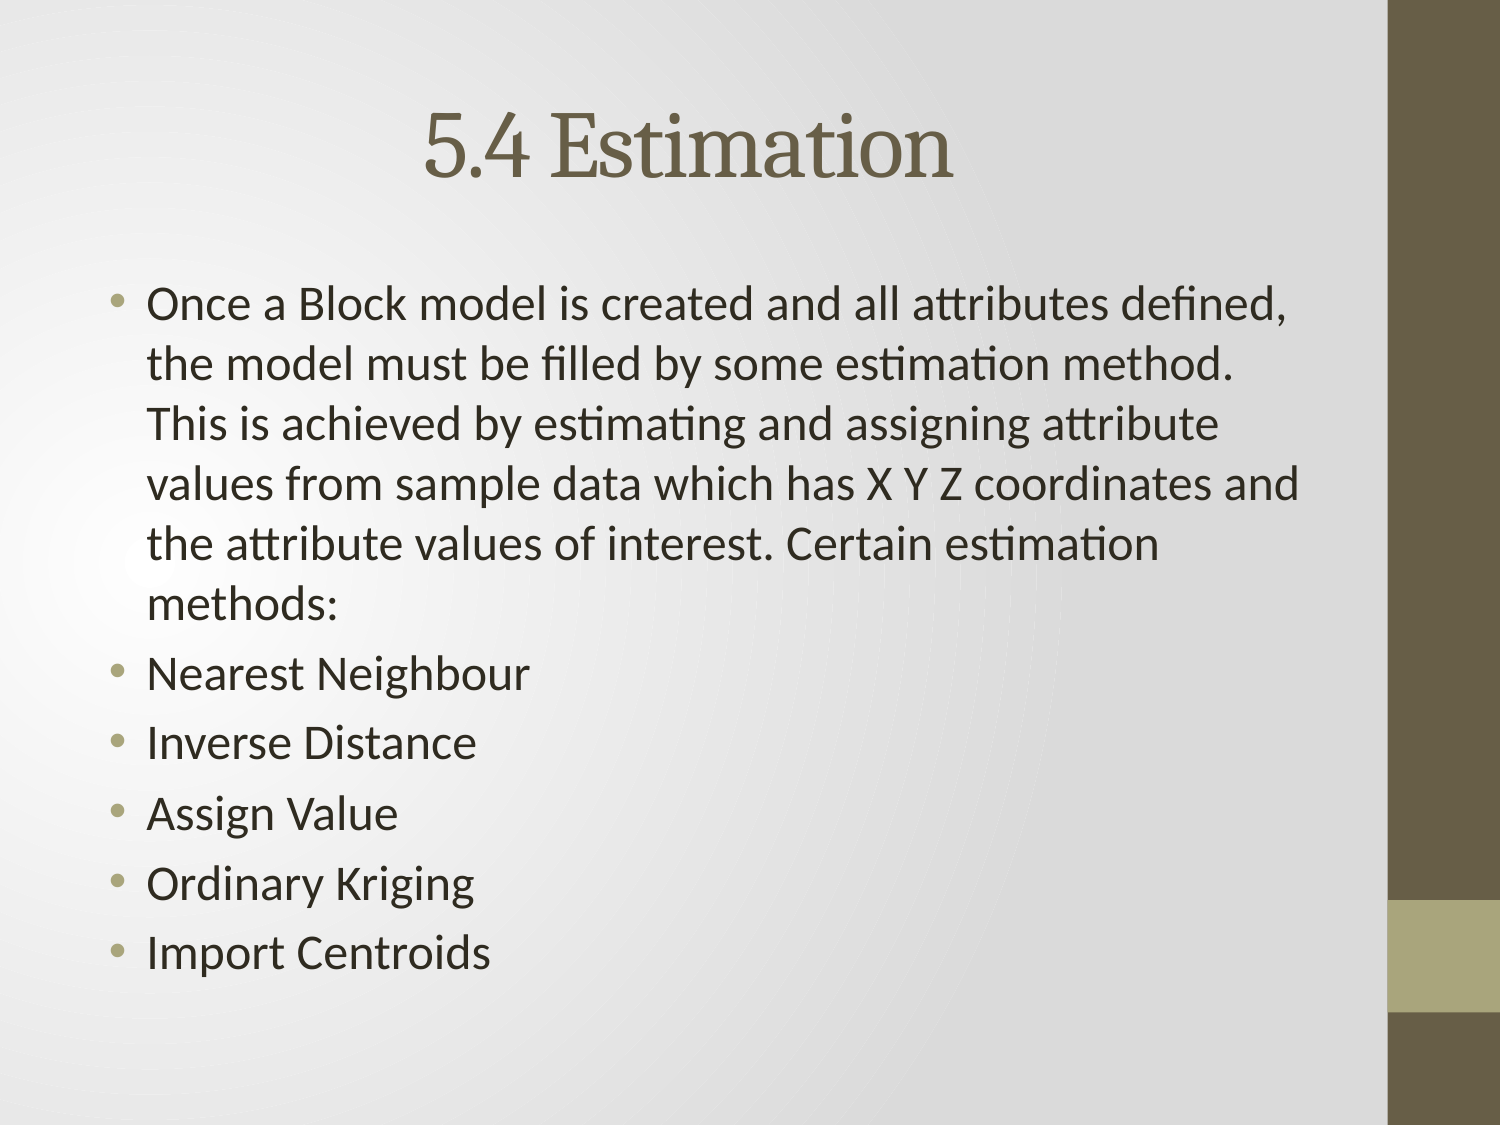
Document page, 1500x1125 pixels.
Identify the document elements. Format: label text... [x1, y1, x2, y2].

list Once a Block model is created and all attributes defined, the model must be filled by some estimation method. This is achieved by estimating and assigning attribute values from sample data which has X Y Z coordinates and the attribute values of interest. Certain estimation methods: Nearest Neighbour Inverse Distance Assign Value Ordinary Kriging Import Centroids [75, 262, 1325, 1050]
title 5.4 Estimation [75, 45, 1325, 233]
